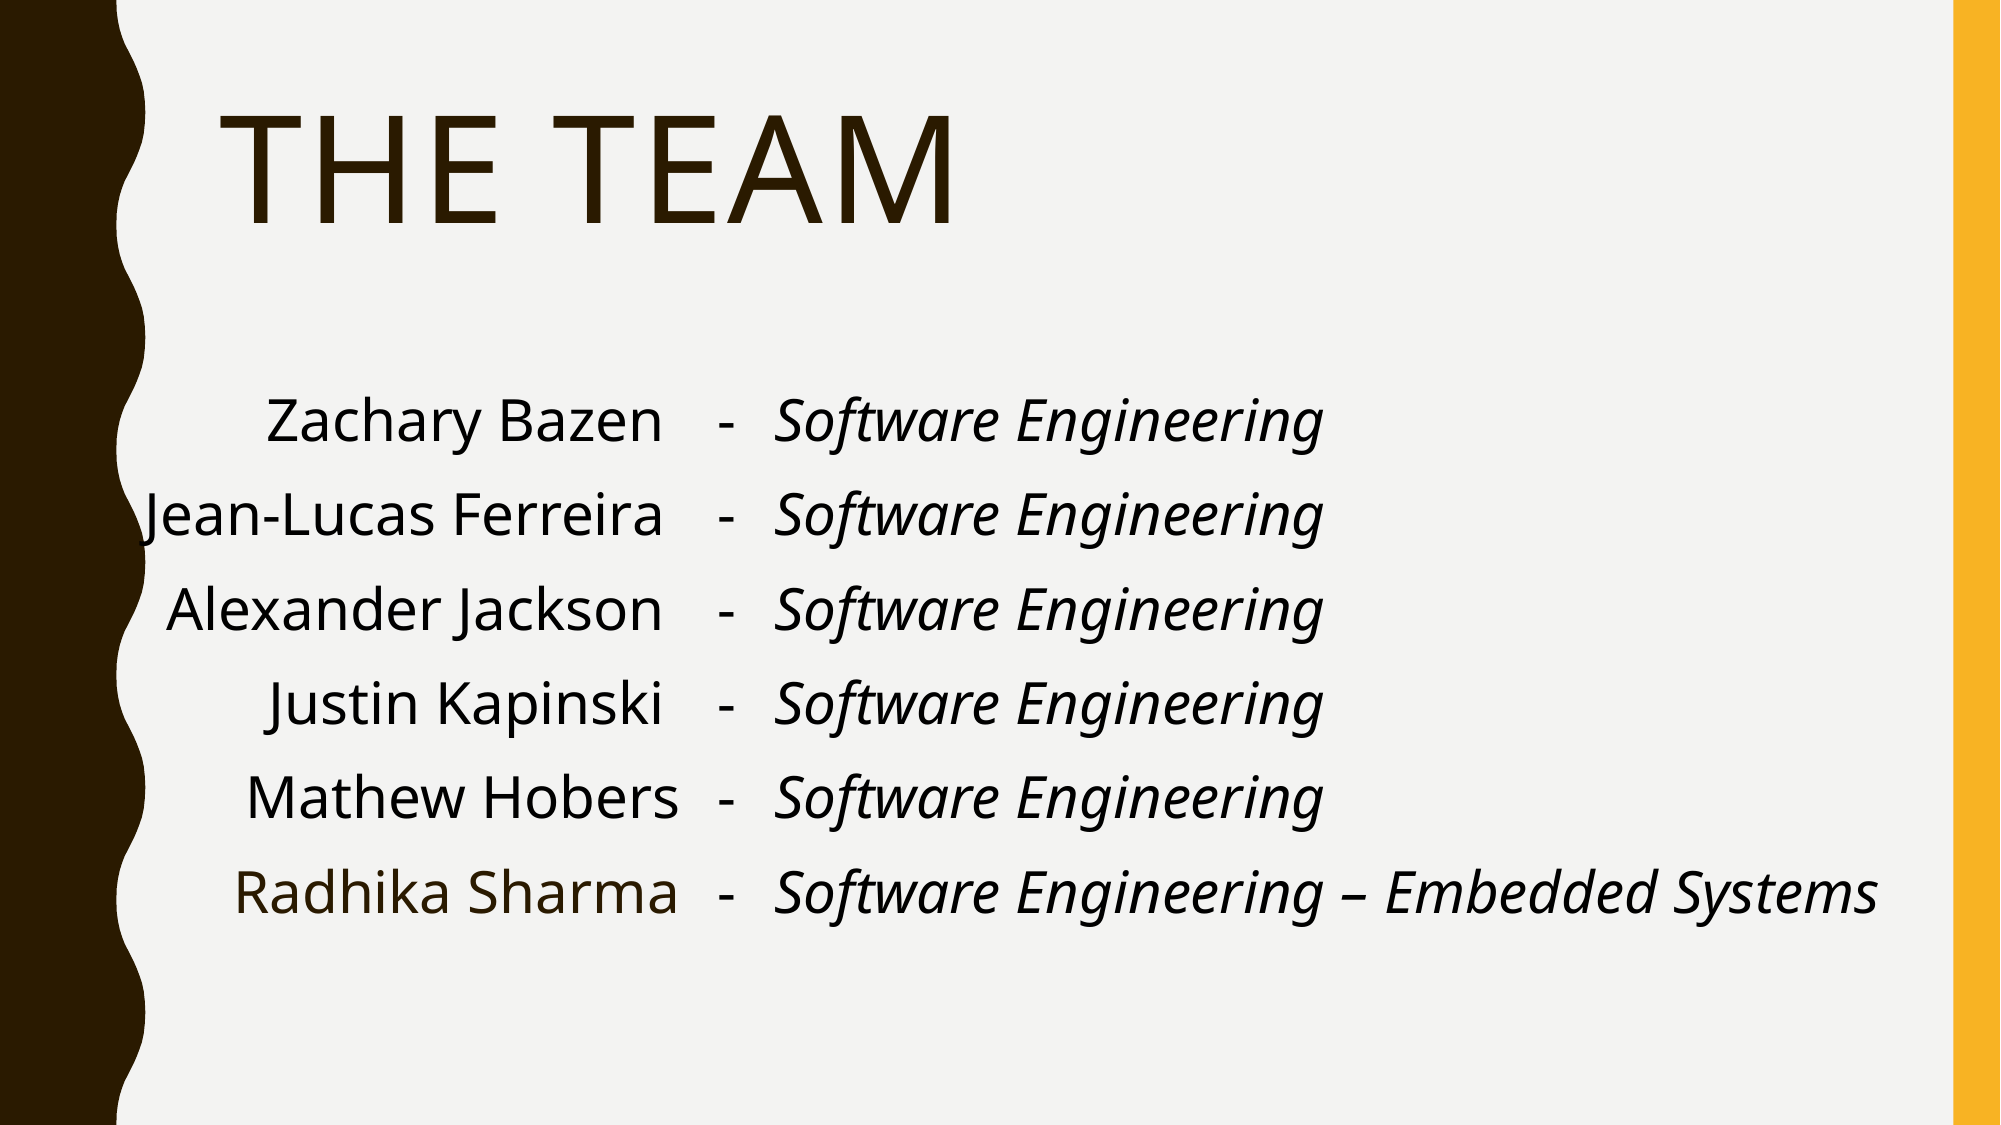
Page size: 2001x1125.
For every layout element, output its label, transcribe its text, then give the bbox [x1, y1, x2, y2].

table_cell Alexander Jackson [121, 560, 695, 655]
table_cell Jean-Lucas Ferreira [121, 466, 695, 560]
table_header Zachary Bazen [121, 372, 695, 466]
table_cell Radhika Sharma [121, 843, 695, 938]
table_cell - [695, 749, 760, 843]
table_cell - [695, 466, 760, 560]
table_header Software Engineering [760, 372, 1982, 466]
table_cell Software Engineering – Embedded Systems [760, 843, 1982, 938]
table_cell Software Engineering [760, 655, 1982, 749]
table_cell Software Engineering [760, 560, 1982, 655]
table_cell Justin Kapinski [121, 655, 695, 749]
table_cell - [695, 655, 760, 749]
table_cell Software Engineering [760, 466, 1982, 560]
table_cell Mathew Hobers [121, 749, 695, 843]
title The Team [204, 65, 1874, 239]
table_cell - [695, 843, 760, 938]
table_cell Software Engineering [760, 749, 1982, 843]
table_header - [695, 372, 760, 466]
table_cell - [695, 560, 760, 655]
